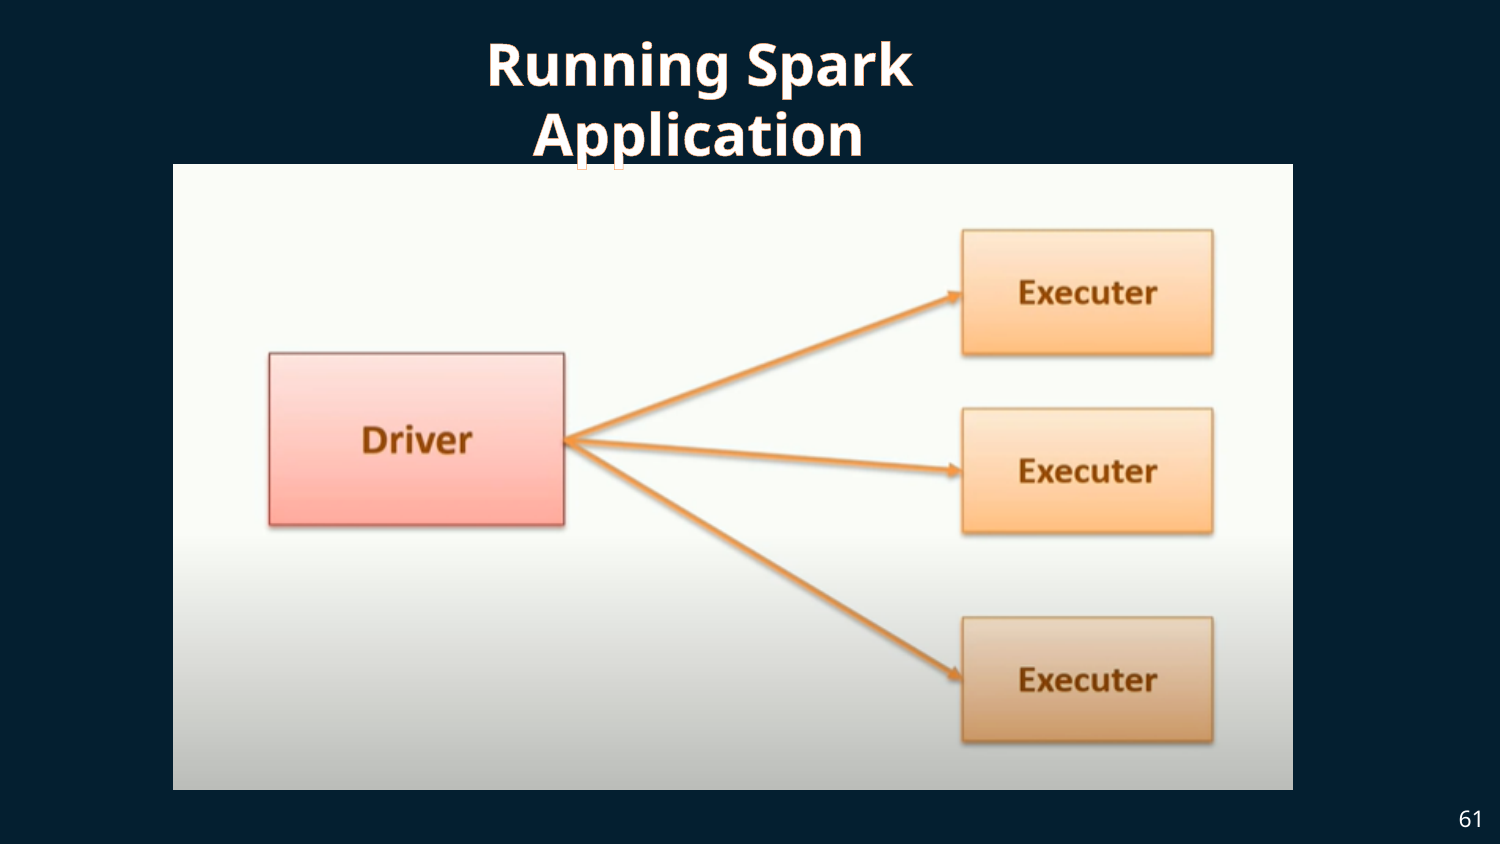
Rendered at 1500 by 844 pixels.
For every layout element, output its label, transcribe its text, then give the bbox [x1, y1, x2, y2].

picture [173, 164, 1294, 790]
slide_number 61 [1403, 789, 1500, 844]
text_box Running Spark Application [307, 29, 1078, 162]
